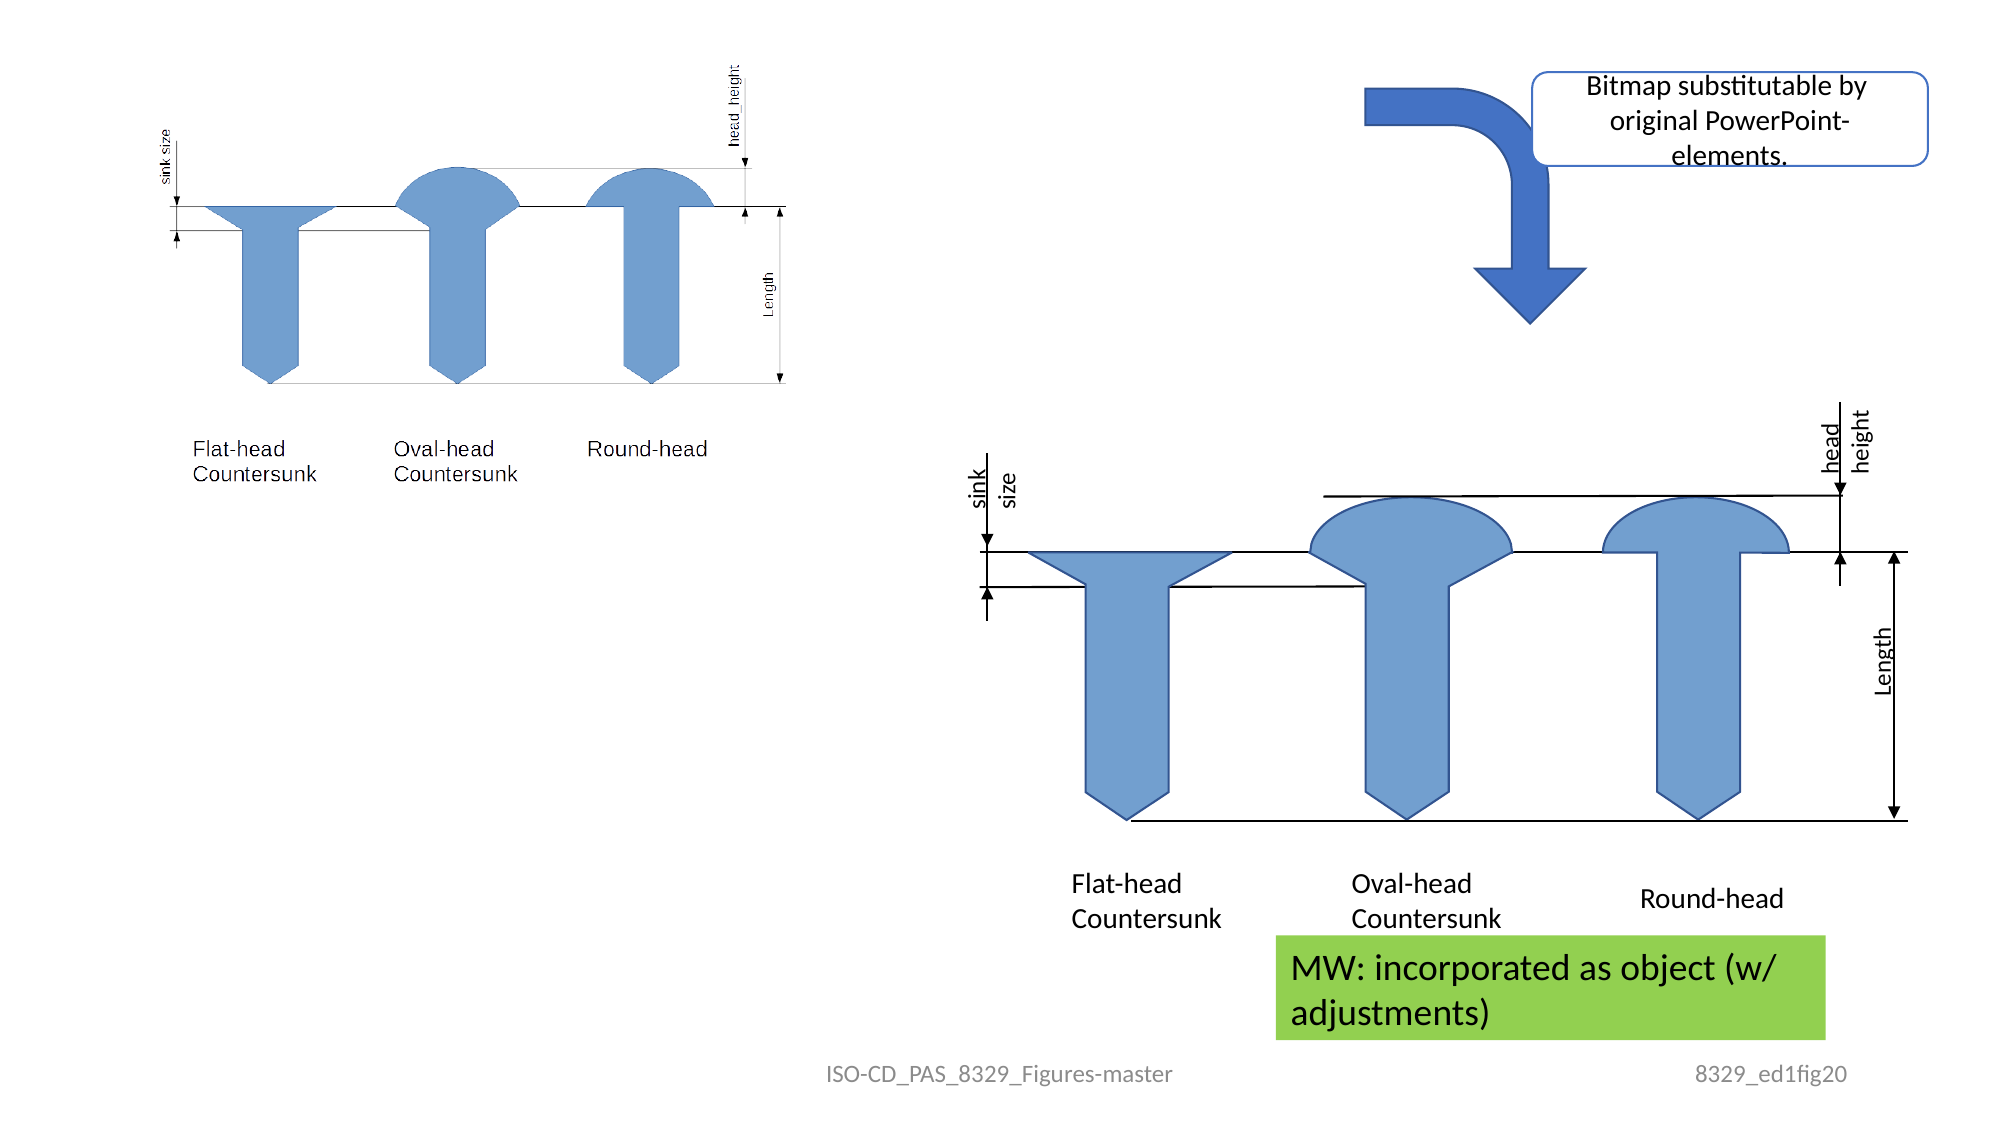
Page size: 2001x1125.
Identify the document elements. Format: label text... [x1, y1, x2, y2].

slide_number 8329_ed1fig20 [1412, 1042, 1863, 1103]
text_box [1365, 71, 1931, 324]
text_box MW: incorporated as object (w/ adjustments) [1275, 944, 1826, 1041]
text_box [953, 387, 1908, 944]
footer ISO-CD_PAS_8329_Figures-master [662, 1042, 1338, 1103]
picture [159, 65, 786, 490]
